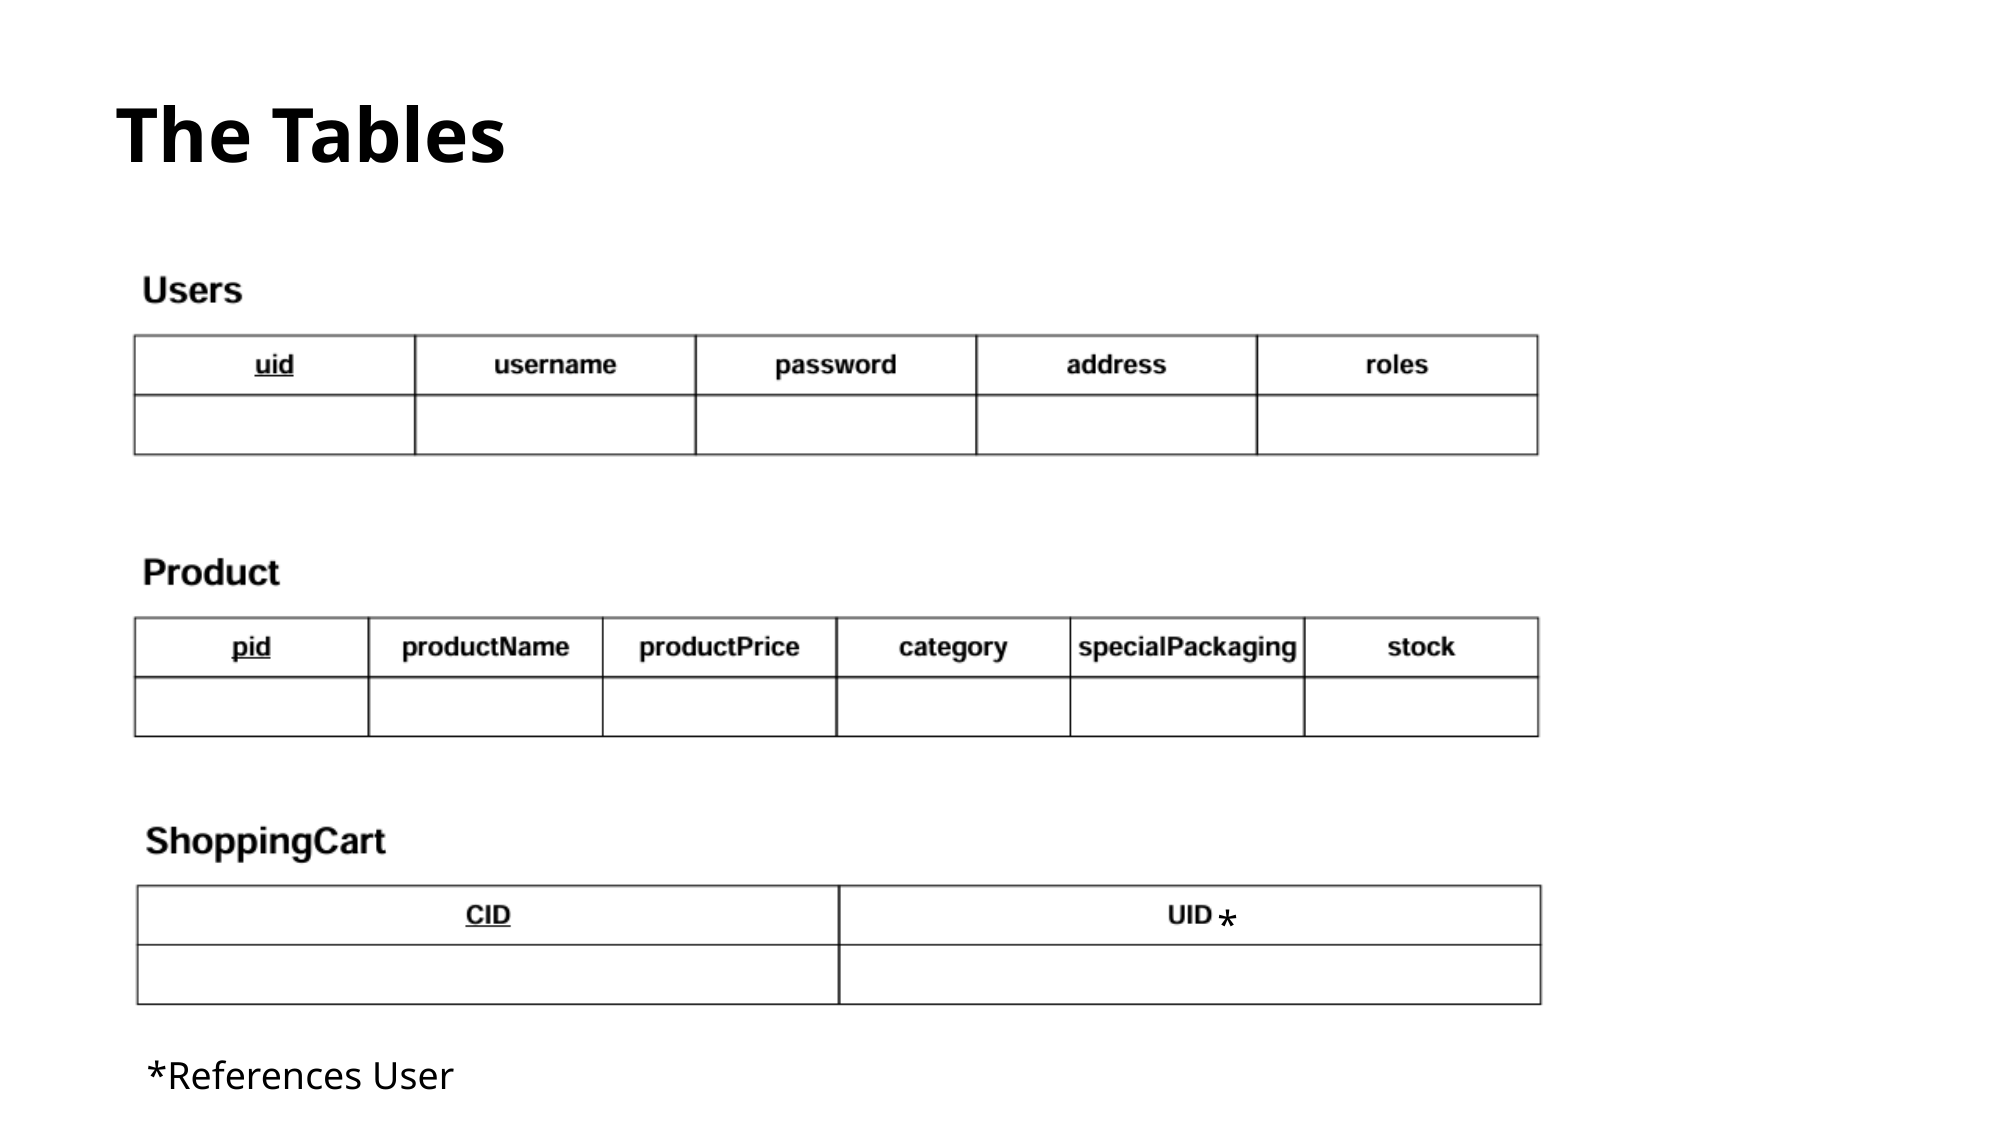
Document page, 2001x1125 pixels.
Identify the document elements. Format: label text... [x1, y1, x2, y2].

title The Tables [100, 90, 1849, 276]
picture [91, 538, 1564, 783]
picture [100, 251, 1554, 482]
picture [92, 812, 1554, 1035]
text_box *References User [131, 1044, 767, 1105]
